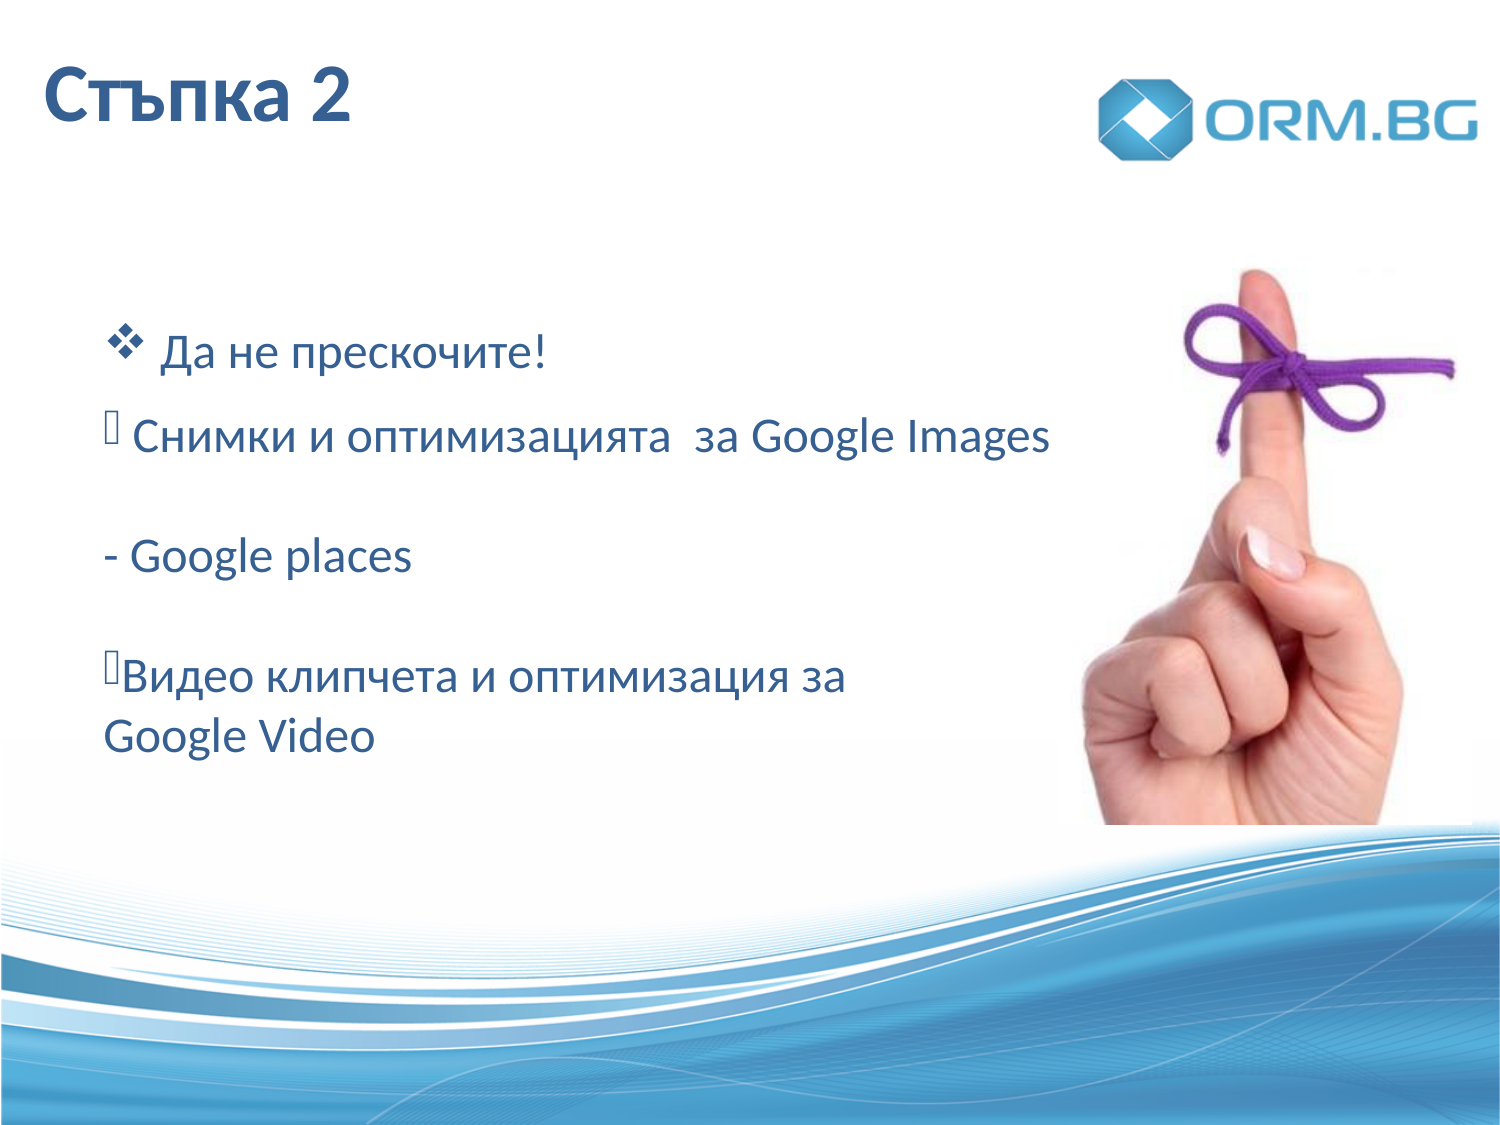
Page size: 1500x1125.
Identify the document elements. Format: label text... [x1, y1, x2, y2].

picture [1056, 243, 1472, 826]
text_box Да не прескочите! Снимки и оптимизацията за Google Images - Google places Видео клипчета и оптимизация за Google Video [88, 310, 1051, 771]
title Стъпка 2 [29, 30, 1305, 161]
